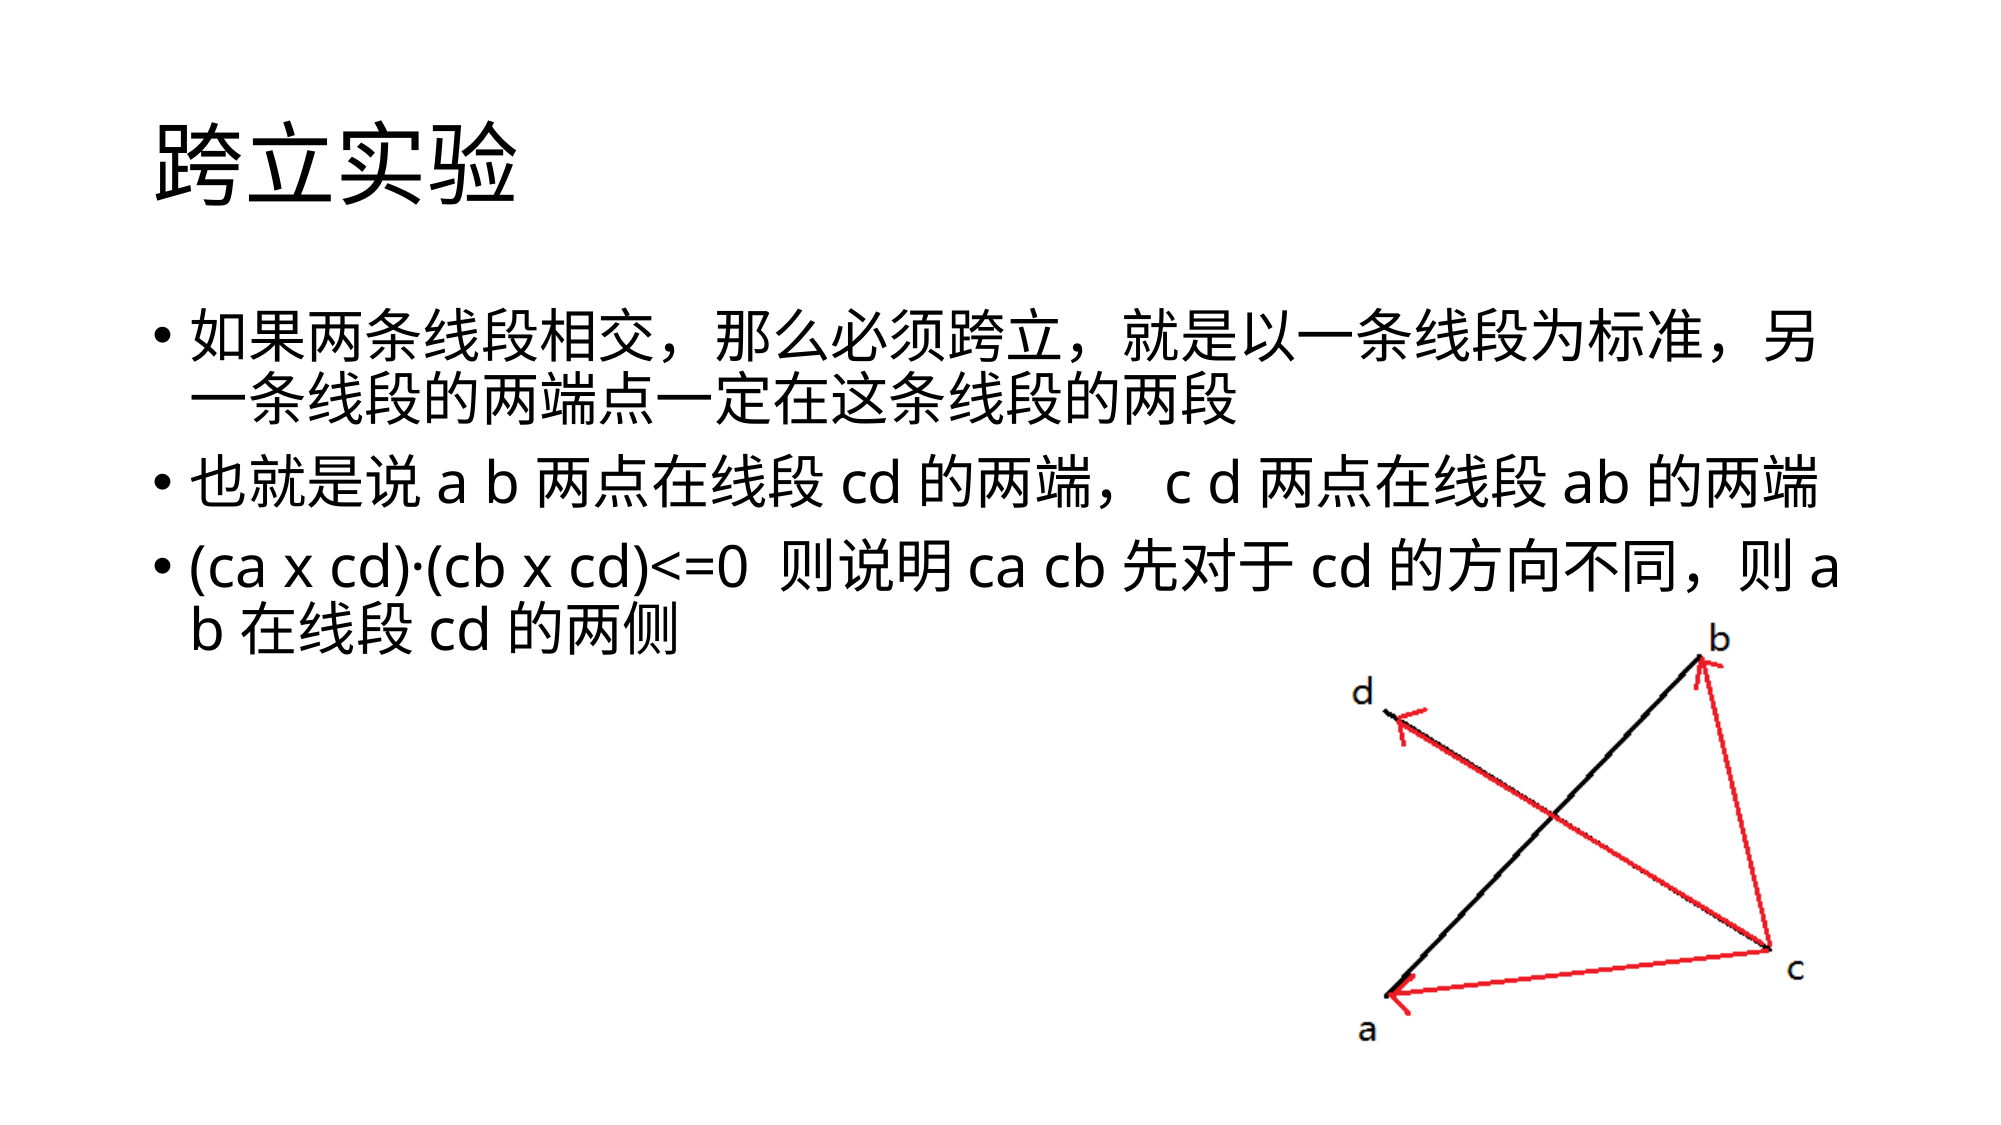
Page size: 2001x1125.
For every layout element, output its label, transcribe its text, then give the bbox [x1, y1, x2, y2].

list 如果两条线段相交，那么必须跨立，就是以一条线段为标准，另一条线段的两端点一定在这条线段的两段 也就是说a b两点在线段cd的两端，c d两点在线段ab的两端 (ca x cd)·(cb x cd)<=0 则说明ca cb先对于cd的方向不同，则a b在线段cd的两侧 [137, 299, 1863, 1014]
picture [1278, 562, 1863, 1074]
title 跨立实验 [137, 59, 1863, 278]
